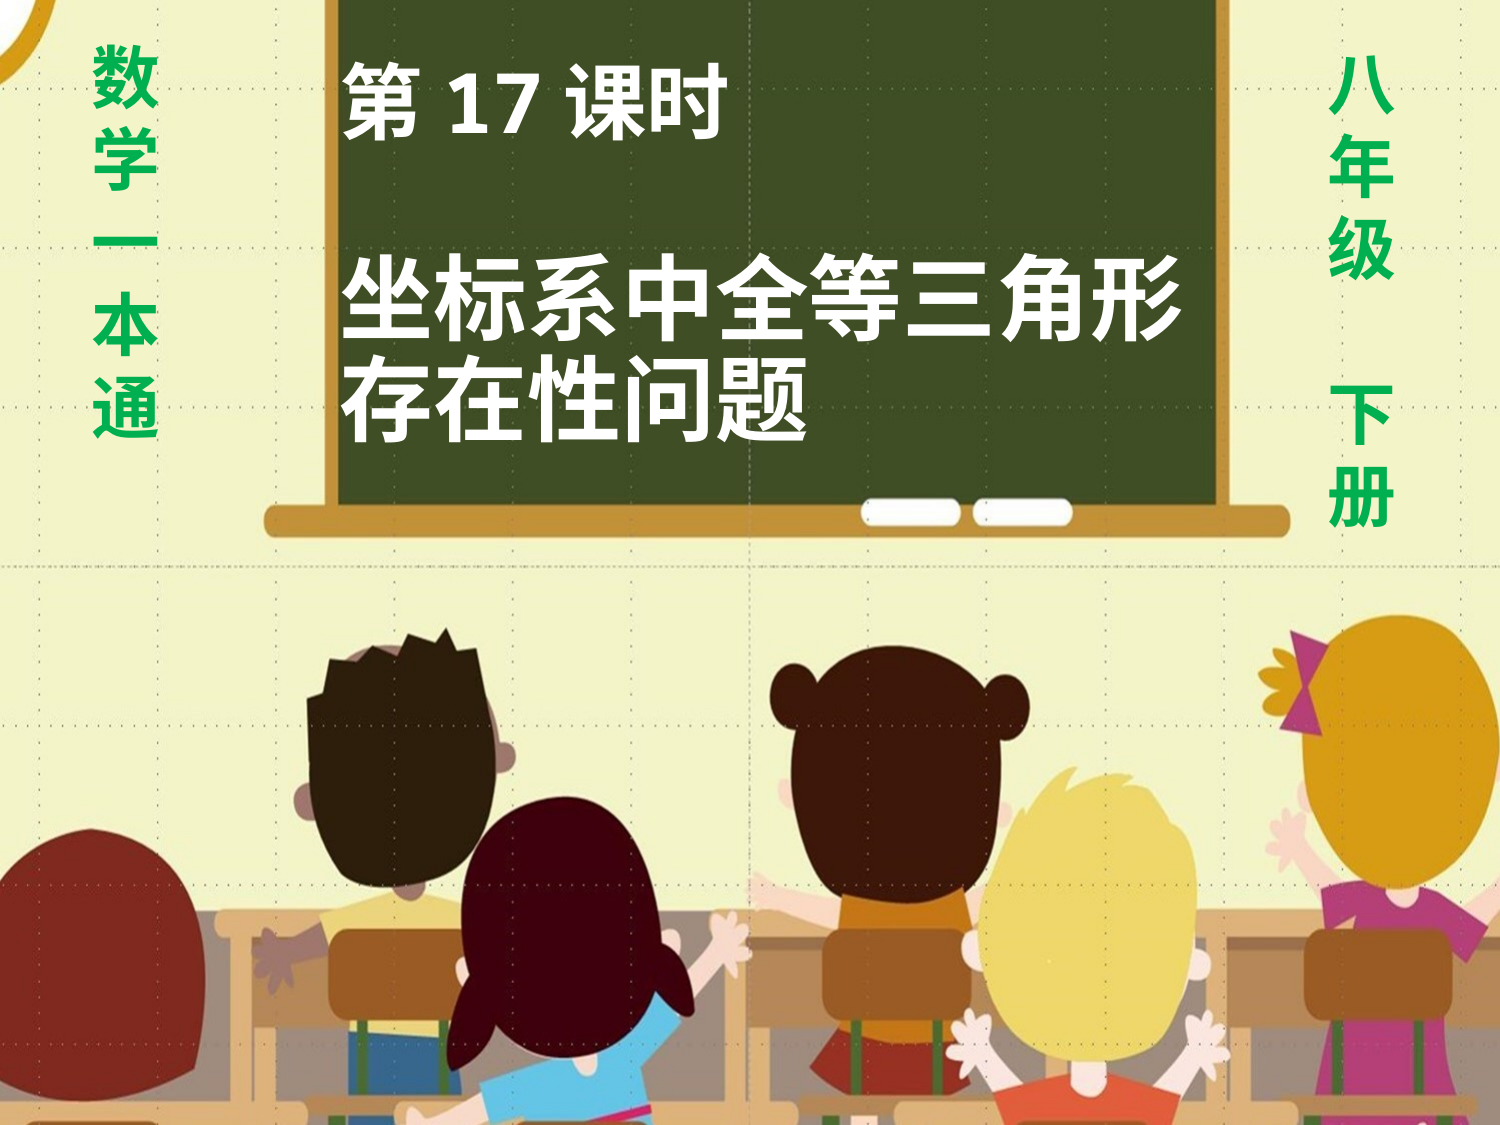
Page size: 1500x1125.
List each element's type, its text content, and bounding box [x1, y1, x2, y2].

picture [0, 0, 1500, 1125]
title 第17课时 坐标系中全等三角形存在性问题 [324, 34, 1216, 463]
